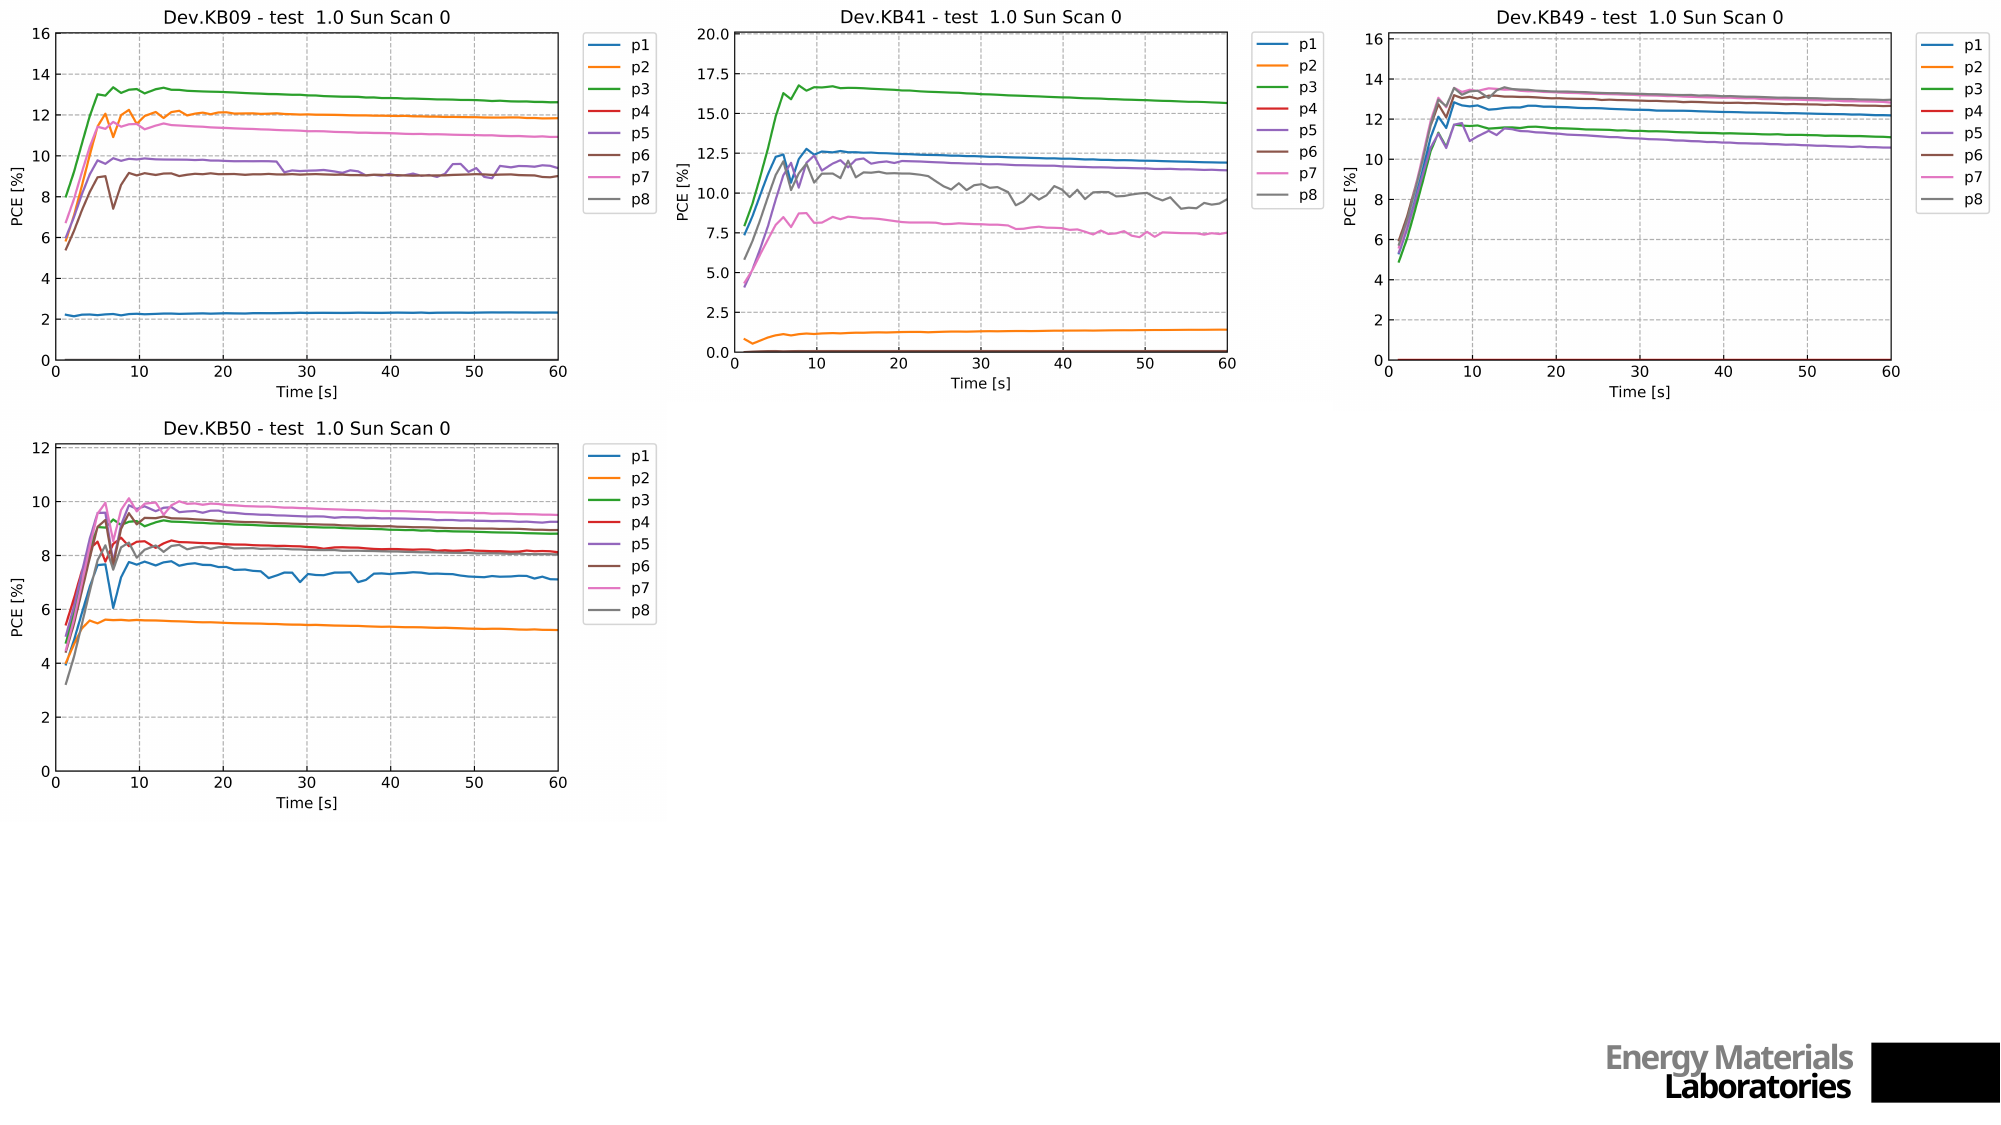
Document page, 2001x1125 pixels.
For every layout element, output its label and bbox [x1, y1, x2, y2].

picture [0, 0, 2000, 822]
